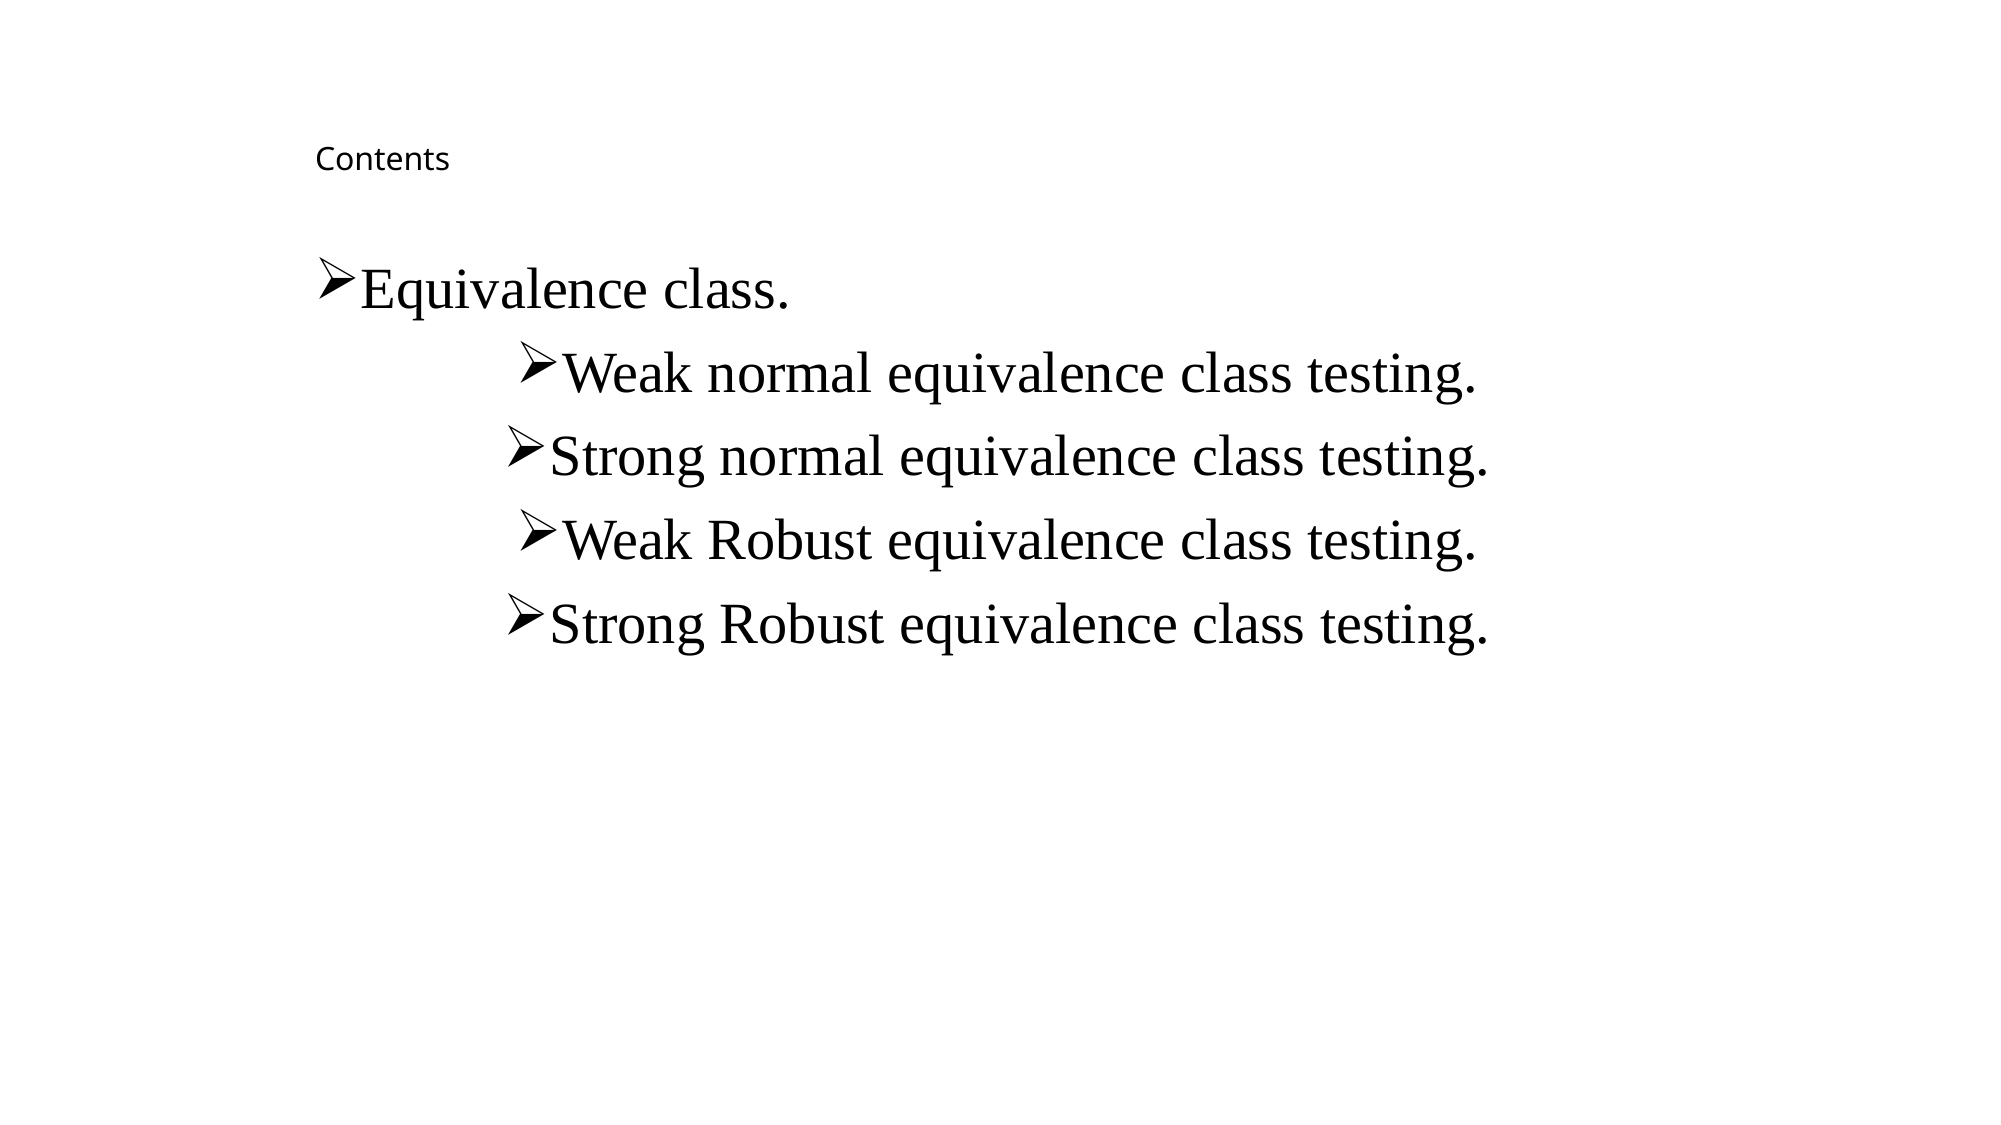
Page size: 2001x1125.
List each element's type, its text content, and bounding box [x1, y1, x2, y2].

list Equivalence class. Weak normal equivalence class testing. Strong normal equivalence class testing. Weak Robust equivalence class testing. Strong Robust equivalence class testing. [299, 250, 1695, 1001]
title Contents [300, 99, 1700, 225]
